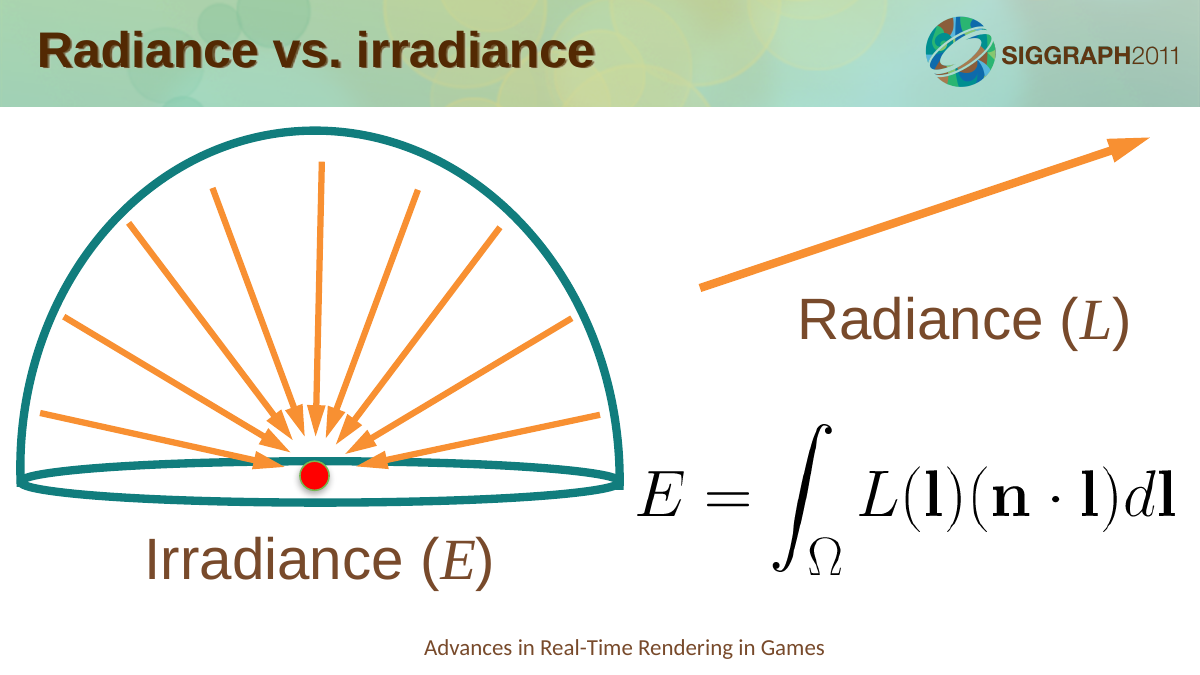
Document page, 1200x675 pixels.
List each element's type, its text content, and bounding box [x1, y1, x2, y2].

text_box [299, 460, 330, 492]
text_box [128, 222, 293, 441]
text_box [212, 187, 305, 437]
text_box Irradiance (E) [129, 514, 511, 599]
text_box [40, 412, 285, 469]
picture [0, 0, 1200, 107]
text_box [335, 227, 501, 445]
picture [637, 424, 1175, 576]
text_box Radiance (L) [782, 273, 1147, 359]
text_box [699, 137, 1150, 289]
text_box [603, 484, 620, 490]
text_box [20, 461, 620, 503]
text_box [63, 316, 291, 453]
text_box [325, 189, 419, 439]
text_box [20, 130, 620, 480]
title Radiance vs. irradiance [24, 0, 1128, 96]
text_box [356, 414, 601, 469]
text_box [345, 318, 572, 454]
text_box [309, 161, 323, 437]
